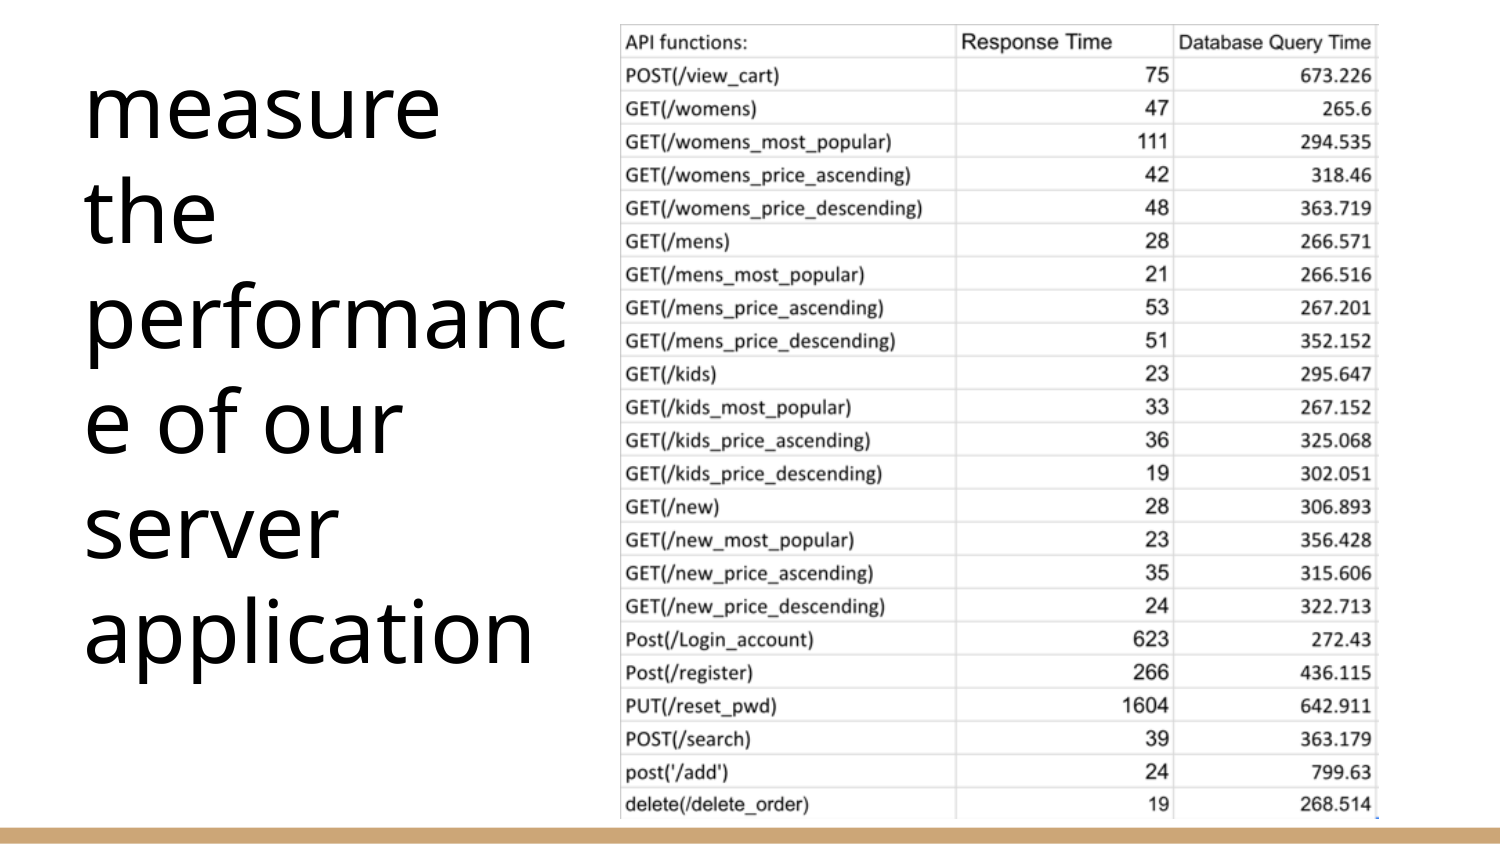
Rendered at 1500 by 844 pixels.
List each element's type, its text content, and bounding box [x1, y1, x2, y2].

picture [620, 24, 1379, 819]
title measure the performance of our server application [68, 212, 596, 697]
